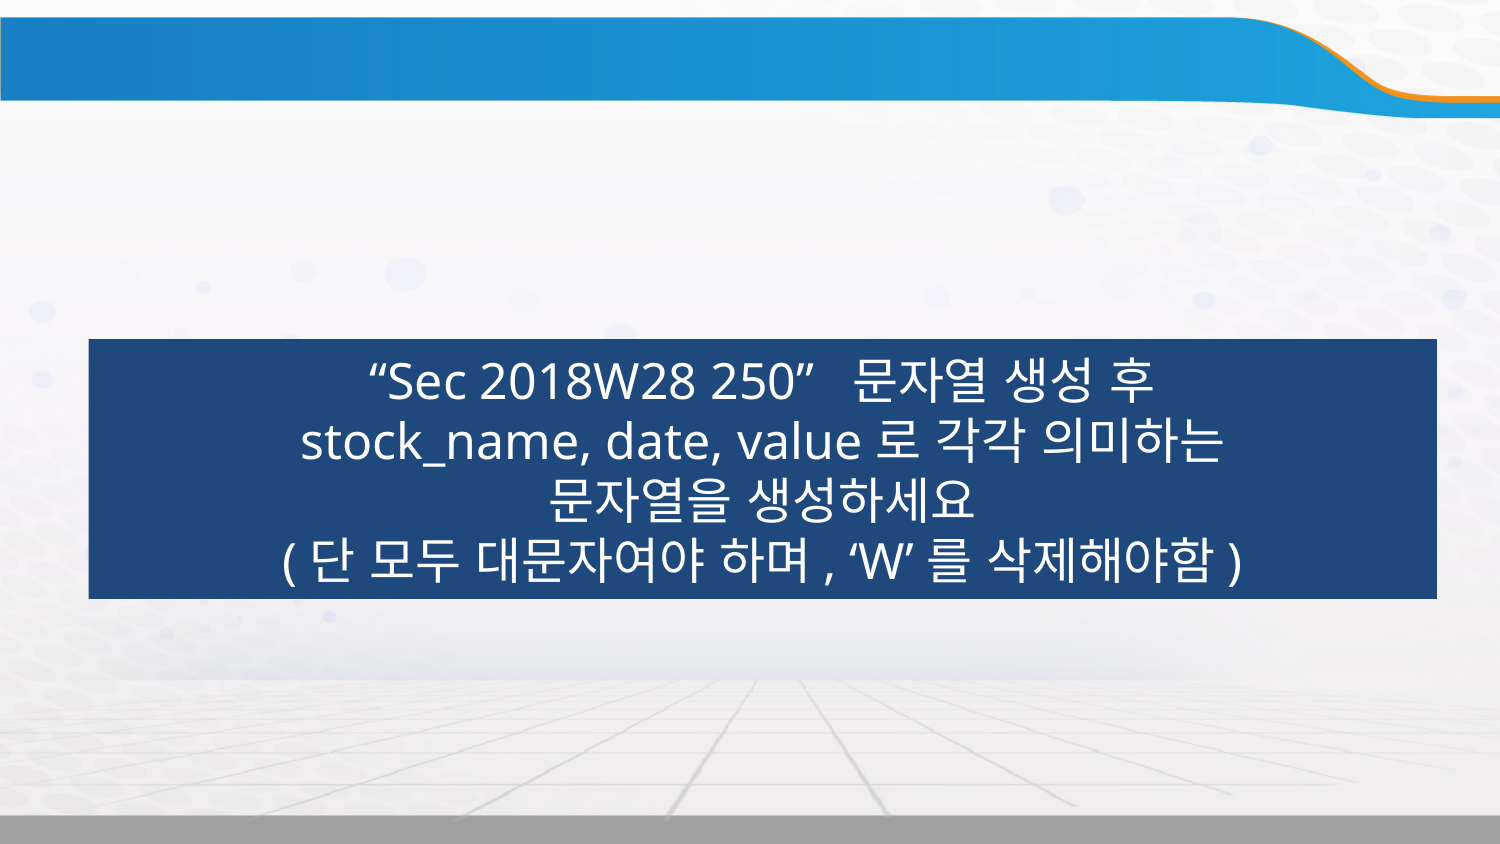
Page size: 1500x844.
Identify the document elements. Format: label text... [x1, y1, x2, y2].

picture [0, 0, 1500, 844]
text_box “Sec 2018W28 250” 문자열 생성 후 stock_name, date, value로 각각 의미하는 문자열을 생성하세요 (단 모두 대문자여야 하며, ‘W’를 삭제해야함) [88, 339, 1437, 599]
text_box 실습 [29, 0, 1175, 103]
